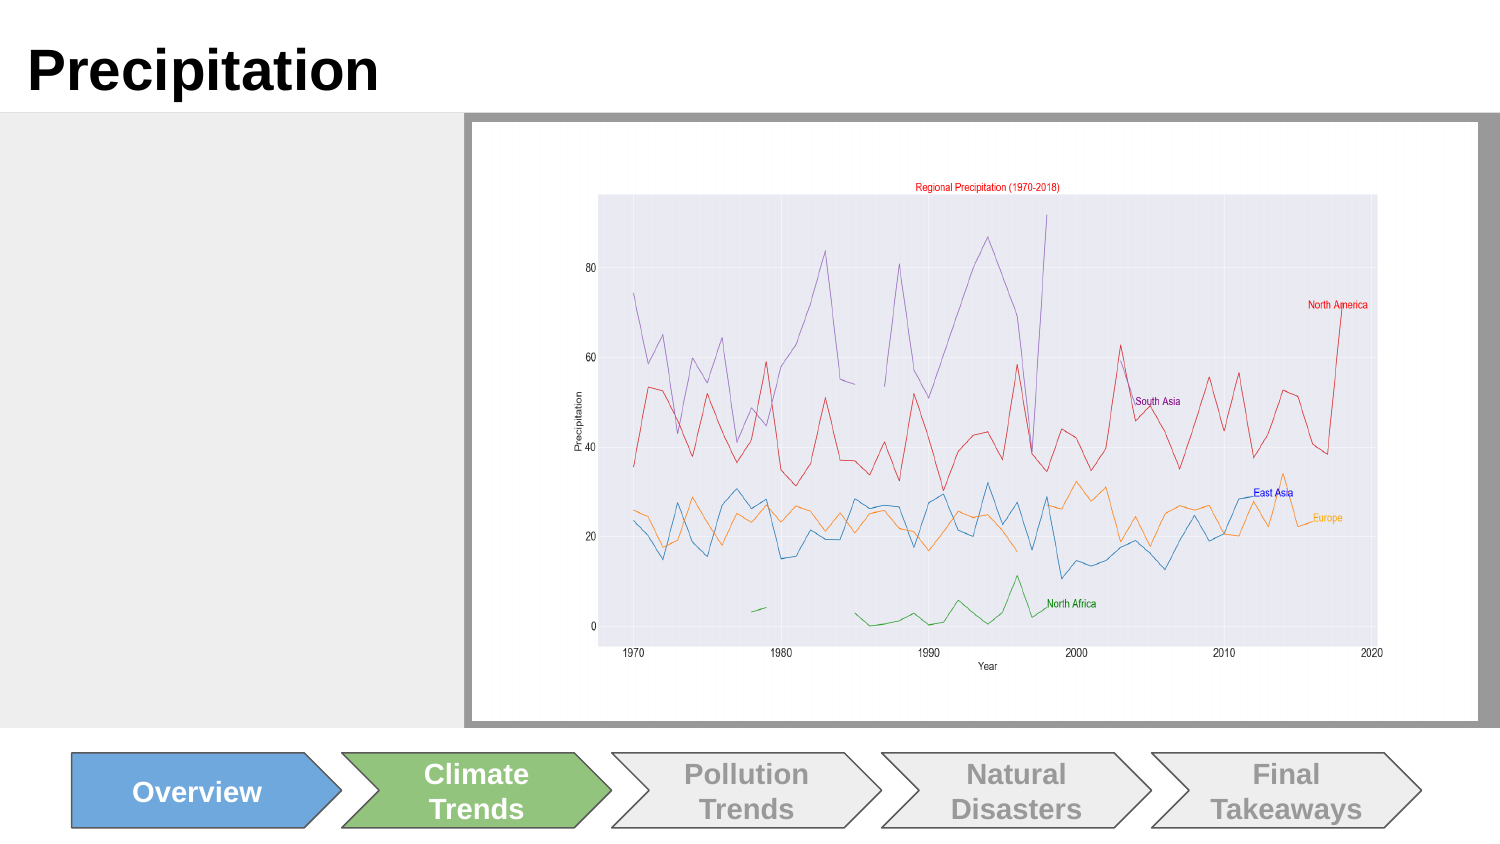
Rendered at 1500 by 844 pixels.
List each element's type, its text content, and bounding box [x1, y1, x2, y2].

picture [472, 122, 1478, 722]
title Precipitation [12, 17, 1411, 111]
text_box Overview [71, 752, 342, 828]
text_box Final Takeaways [1151, 752, 1422, 828]
text_box Pollution Trends [611, 752, 882, 828]
text_box [0, 112, 465, 728]
text_box [465, 112, 1500, 728]
text_box Natural Disasters [881, 752, 1152, 828]
text_box Climate Trends [341, 752, 612, 828]
